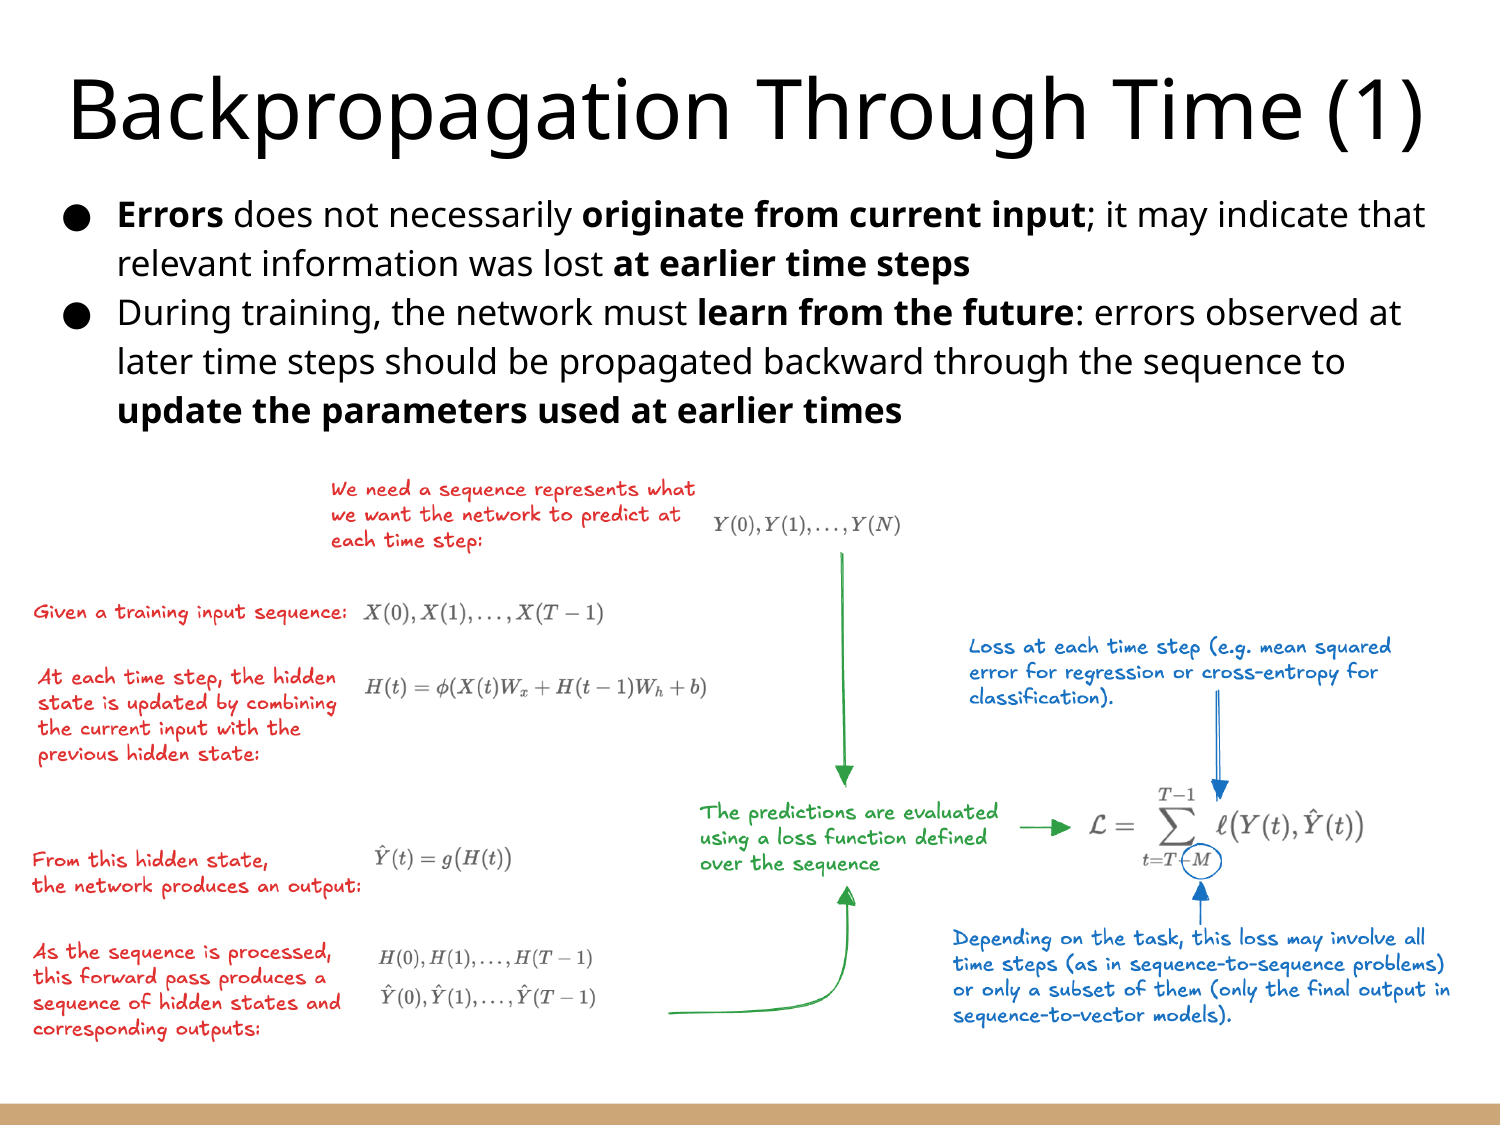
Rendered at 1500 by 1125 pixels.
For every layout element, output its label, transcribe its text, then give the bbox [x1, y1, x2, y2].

title Backpropagation Through Time (1) [51, 69, 1449, 171]
picture [19, 463, 1471, 1054]
list Errors does not necessarily originate from current input; it may indicate that relevant information was lost at earlier time steps During training, the network must learn from the future: errors observed at later time steps should be propagated backward through the sequence to update the parameters used at earlier times [26, 171, 1474, 465]
